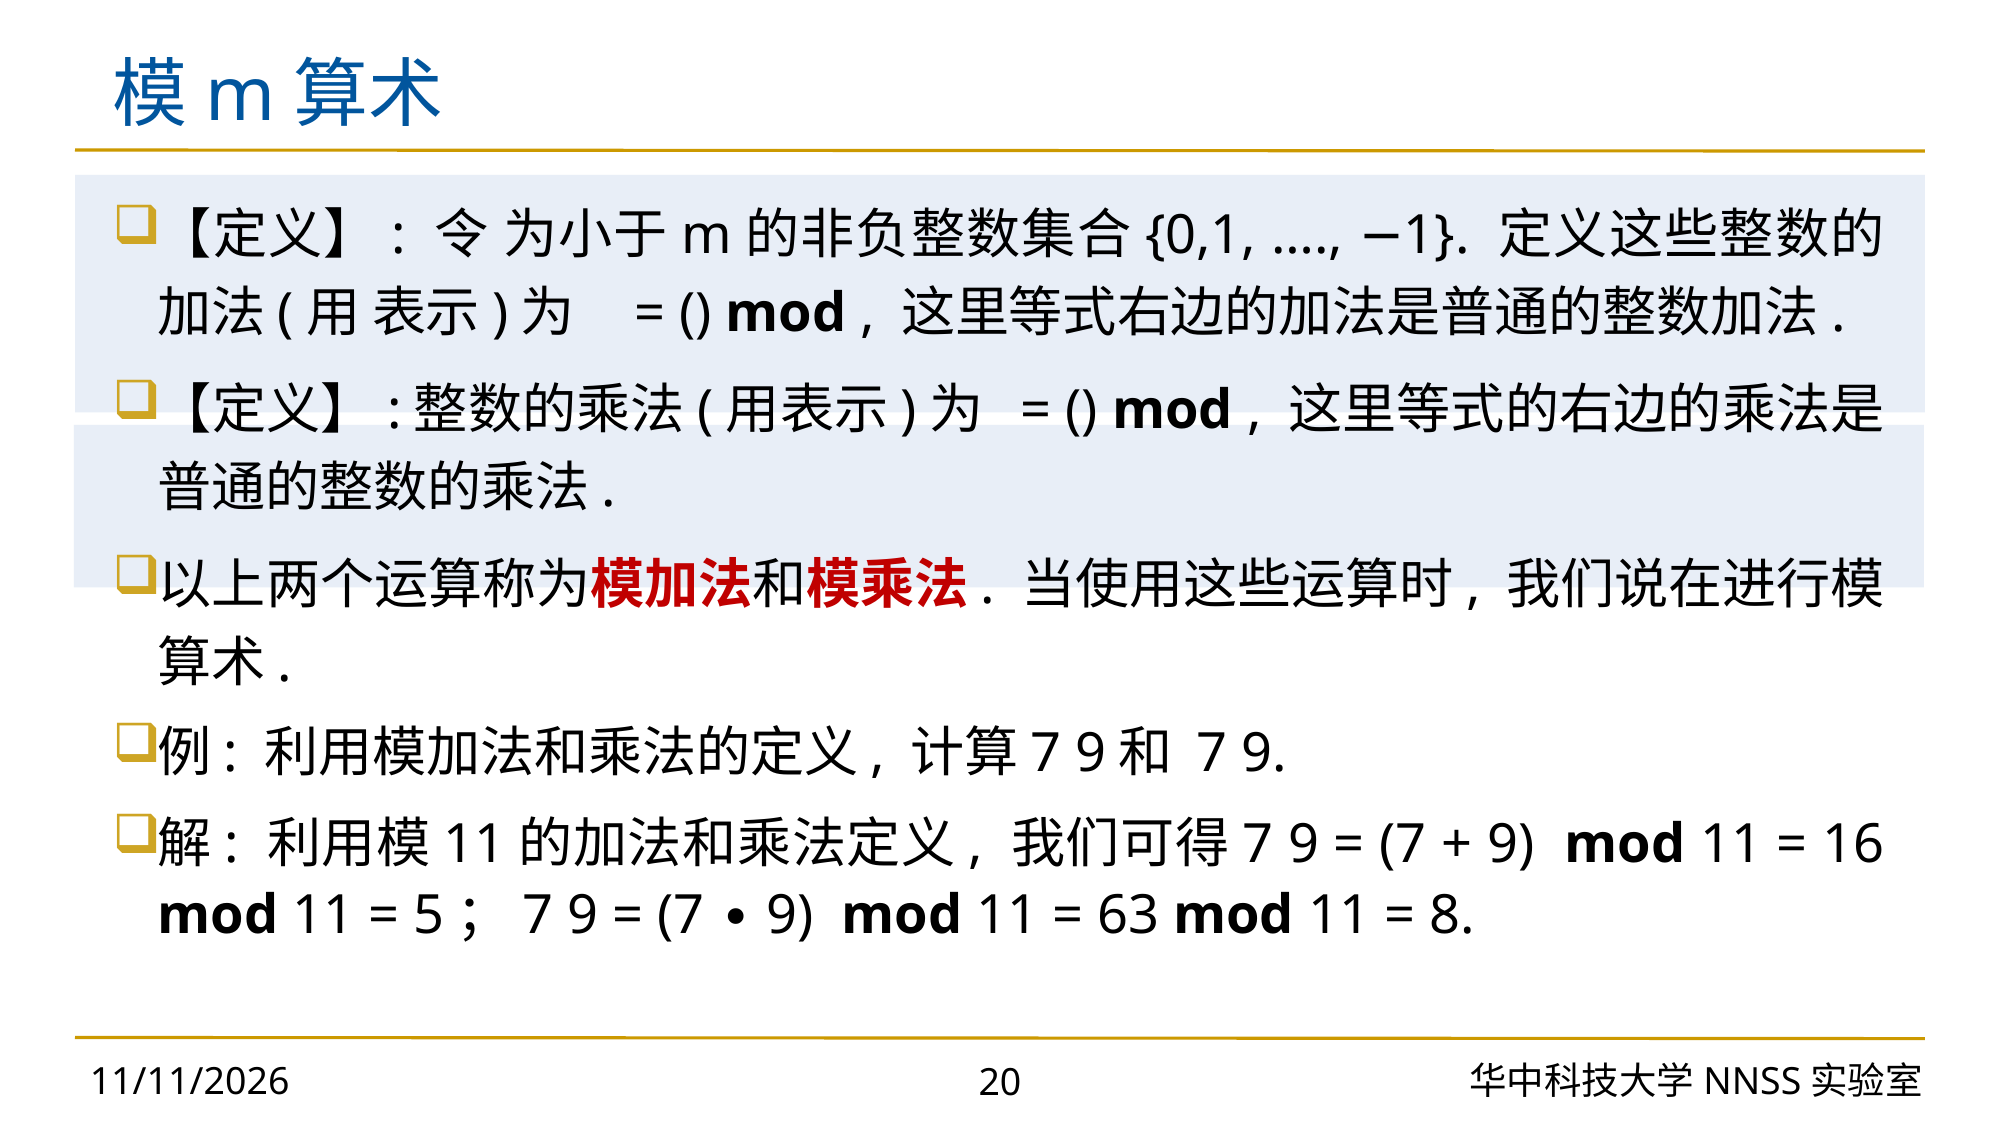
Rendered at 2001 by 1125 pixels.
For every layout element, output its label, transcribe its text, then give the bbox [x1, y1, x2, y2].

text_box [74, 174, 1926, 413]
text_box [73, 424, 1925, 588]
footer 华中科技大学NNSS实验室 [1262, 1050, 1938, 1113]
title 模m算术 [97, 44, 1900, 149]
slide_number 20 [699, 1050, 1262, 1111]
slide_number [75, 1050, 550, 1111]
